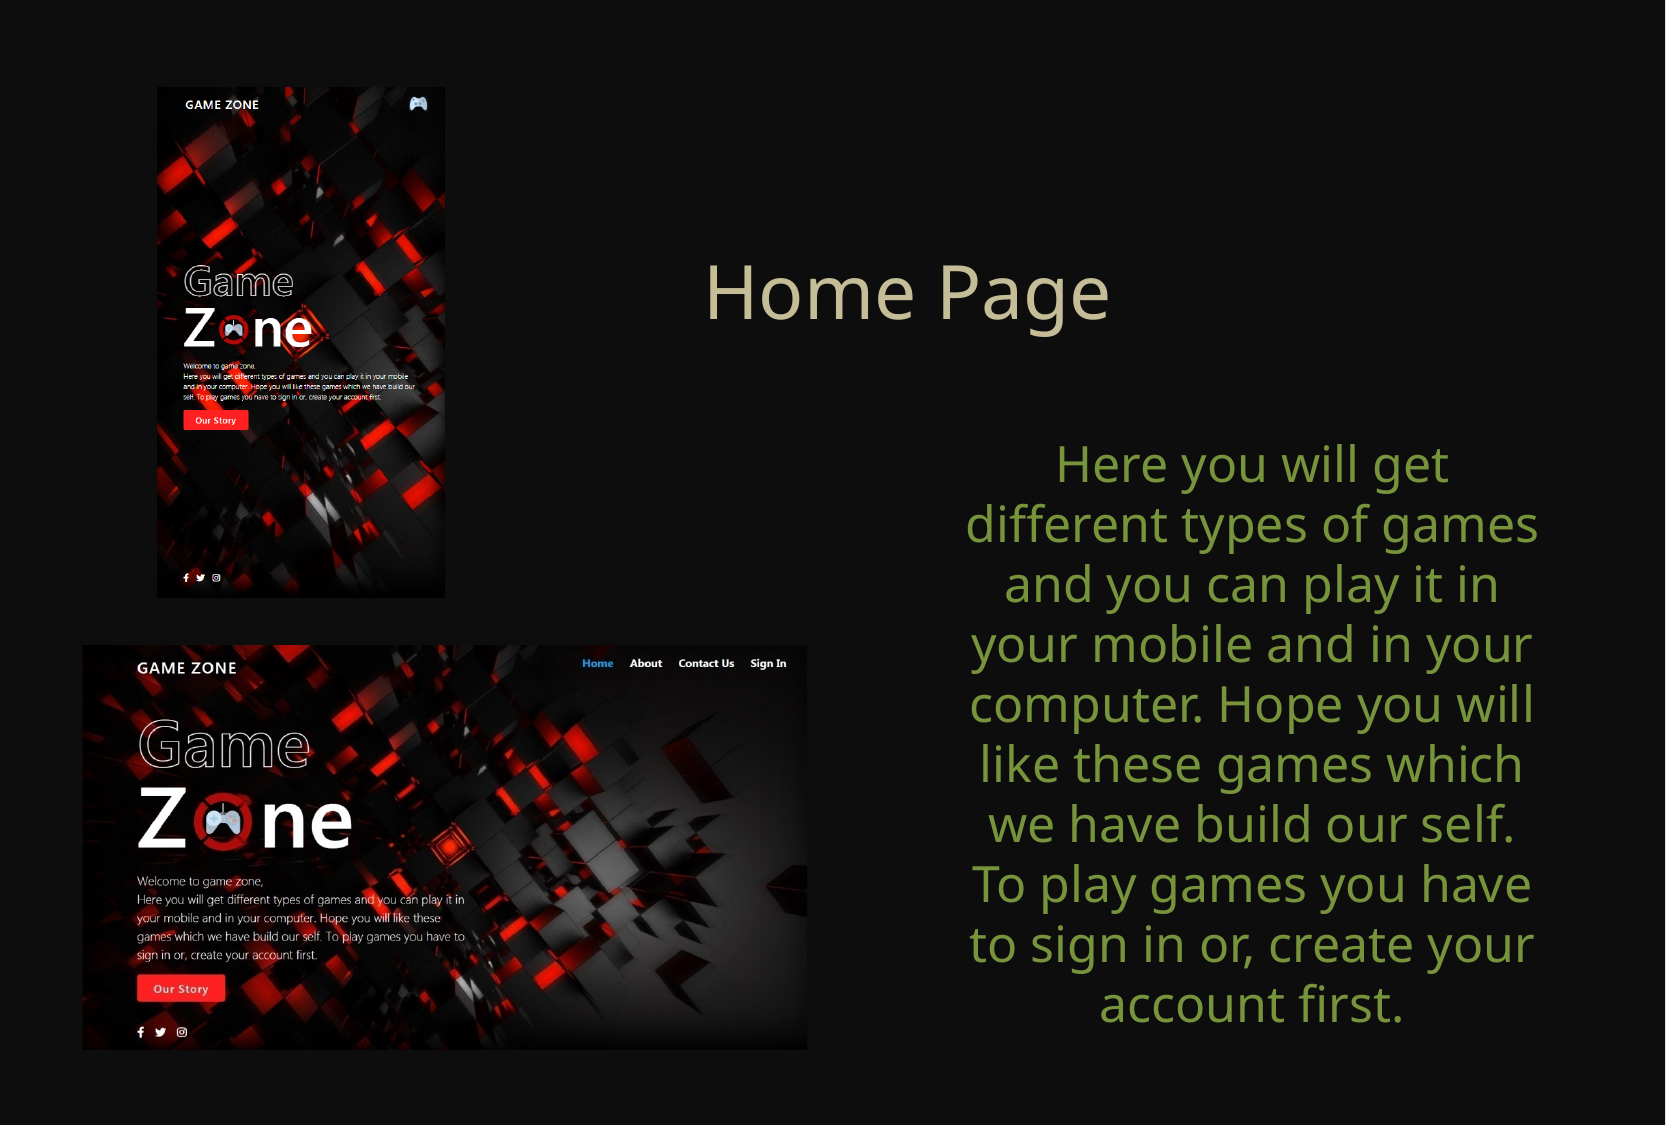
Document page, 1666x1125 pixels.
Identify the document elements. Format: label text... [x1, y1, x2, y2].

picture [156, 87, 446, 598]
picture [82, 644, 808, 1051]
text_box Home Page [688, 237, 1128, 343]
text_box Here you will get different types of games and you can play it in your mobile and in your computer. Hope you will like these games which we have build our self. To play games you have to sign in or, create your account first. [945, 424, 1560, 1040]
